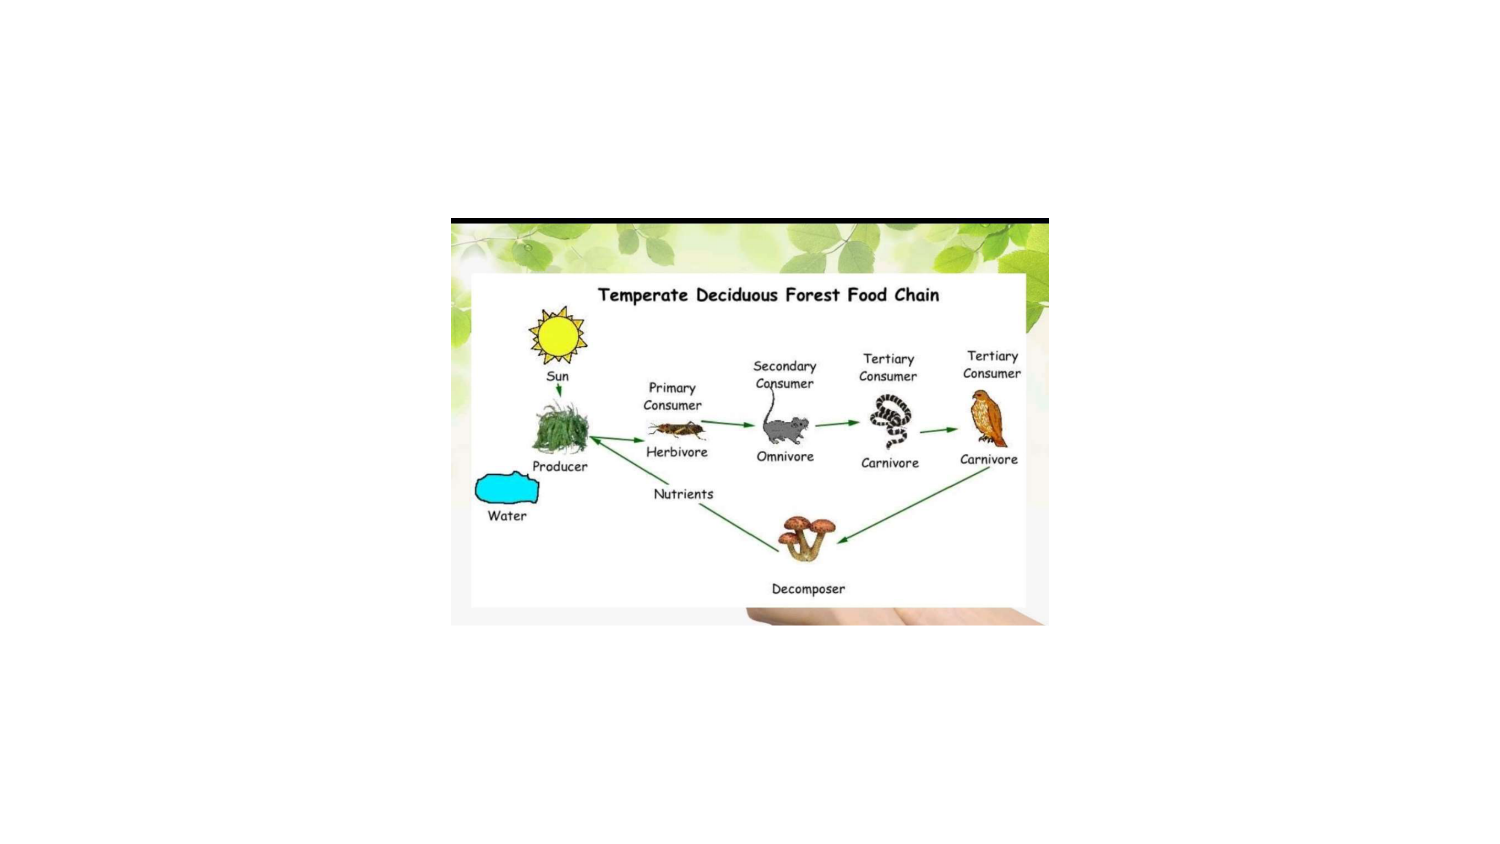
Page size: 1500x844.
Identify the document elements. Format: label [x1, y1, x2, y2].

picture [451, 0, 1049, 844]
